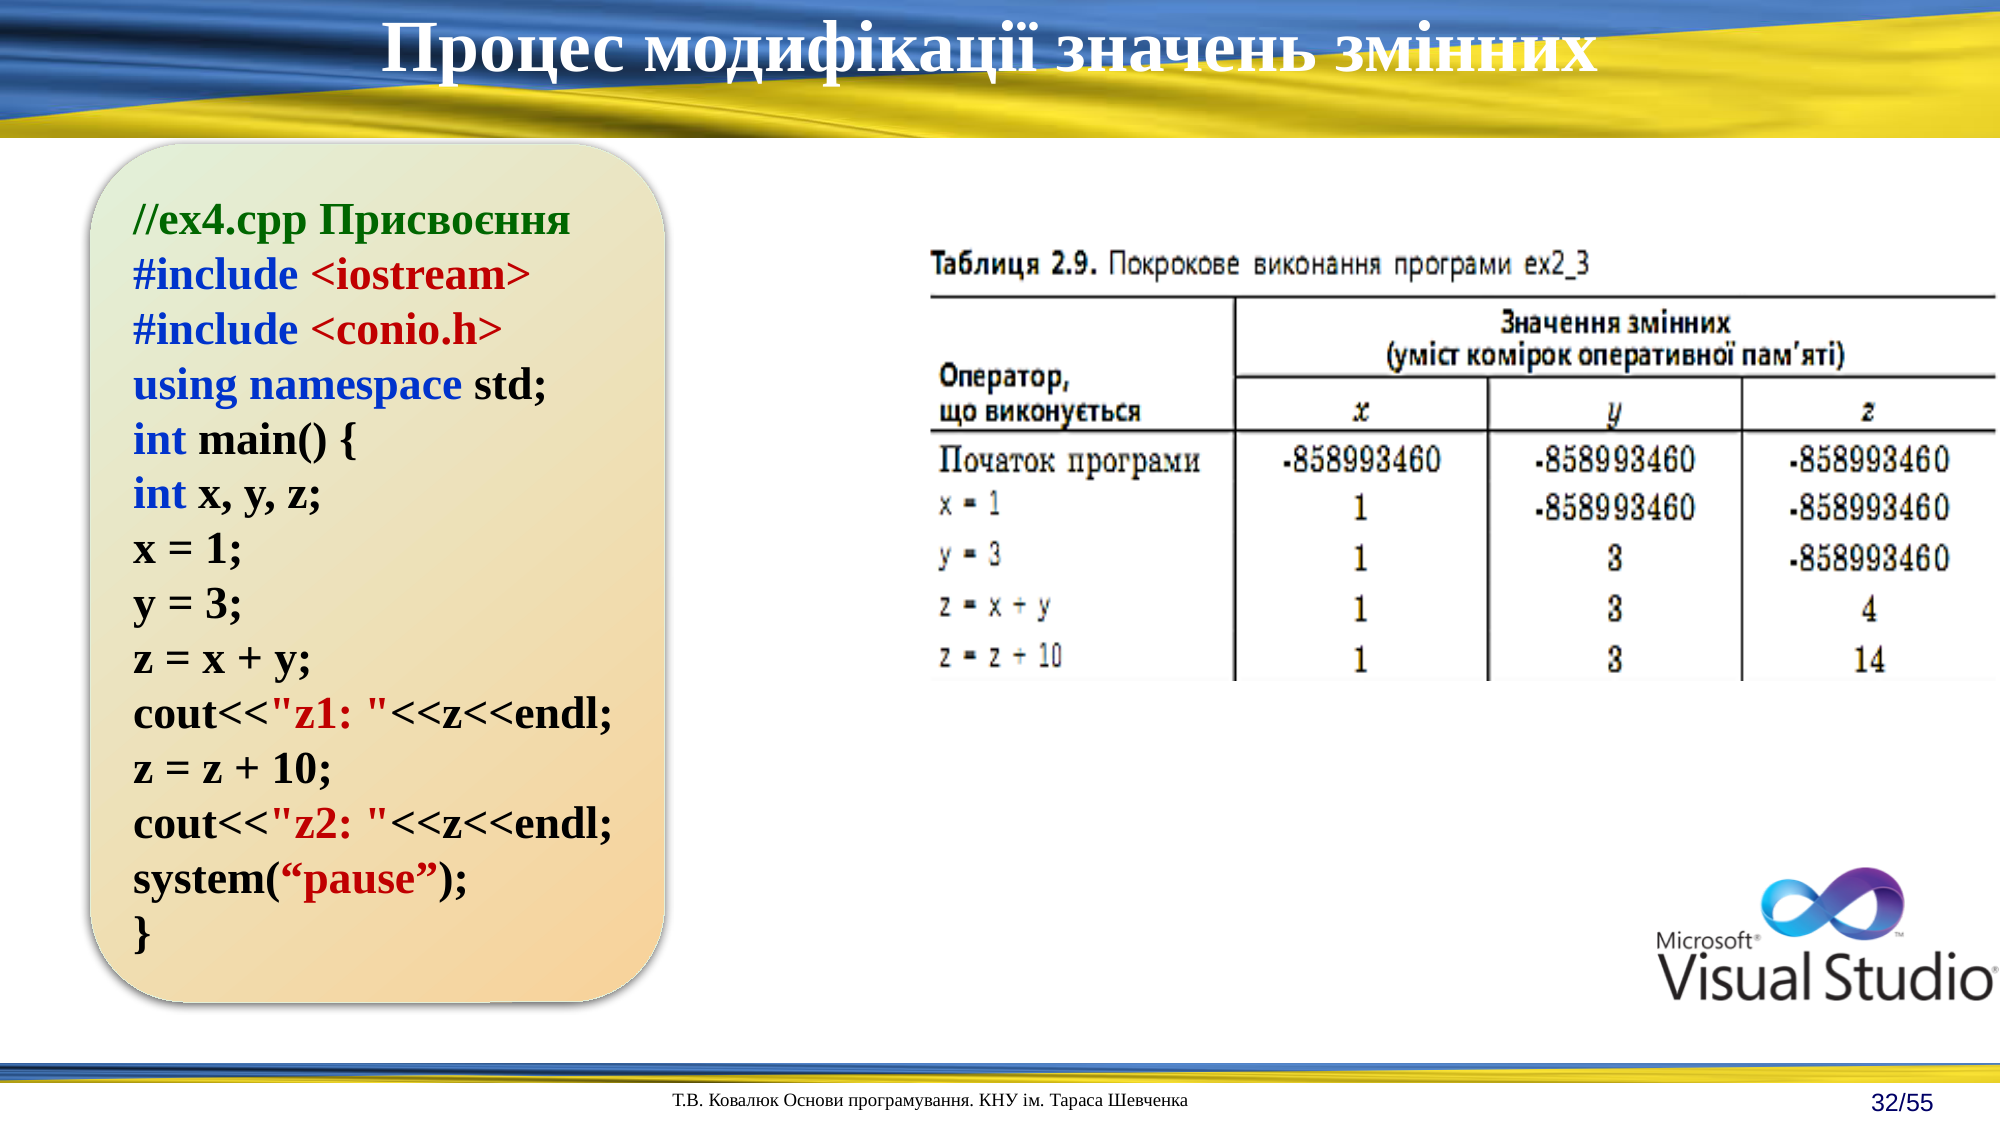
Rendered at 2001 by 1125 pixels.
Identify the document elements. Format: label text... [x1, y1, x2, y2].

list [1655, 865, 2000, 1003]
text_box //ex4.cpp Присвоєння #include <iostream> #include <conio.h> using namespace std; int main() { int x, y, z; x = 1; y = 3; z = x + y; cout<<"z1: "<<z<<endl; z = z + 10; cout<<"z2: "<<z<<endl; system(“pause”); } [90, 144, 665, 1003]
picture [0, 95, 2000, 138]
title Процес модифікації значень змінних [0, 0, 2000, 95]
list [929, 243, 2000, 681]
picture [0, 1063, 2000, 1083]
